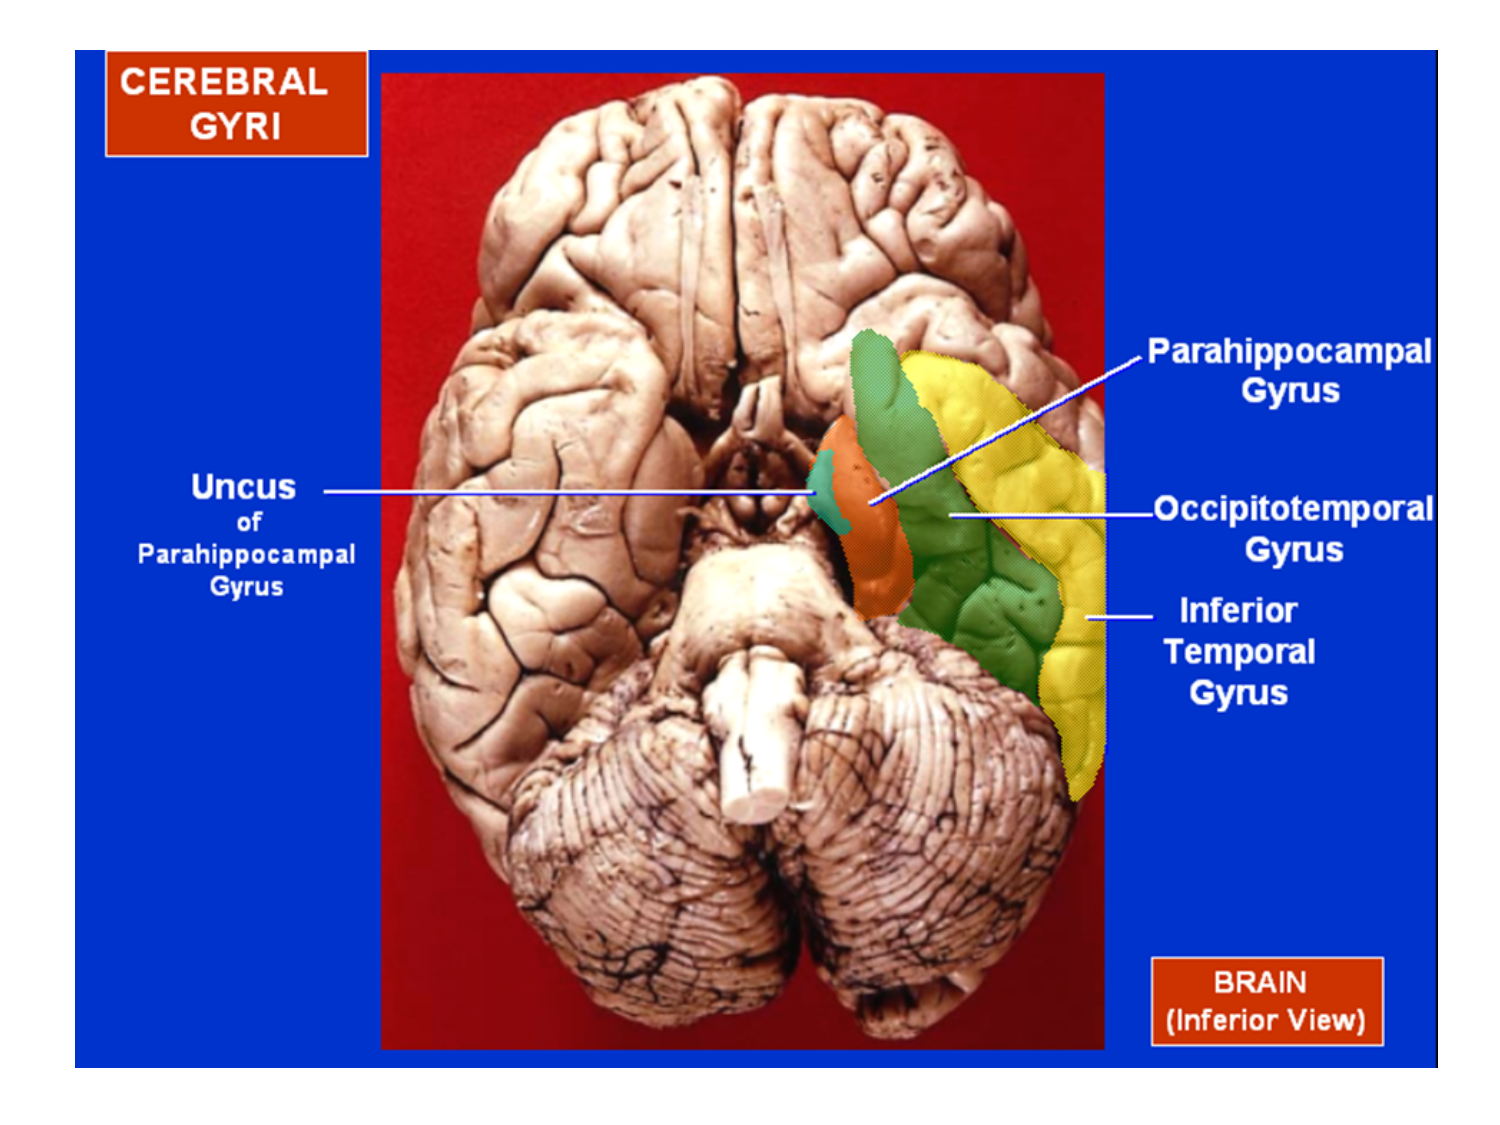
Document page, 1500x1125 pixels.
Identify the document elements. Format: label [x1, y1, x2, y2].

list [74, 49, 1438, 1069]
